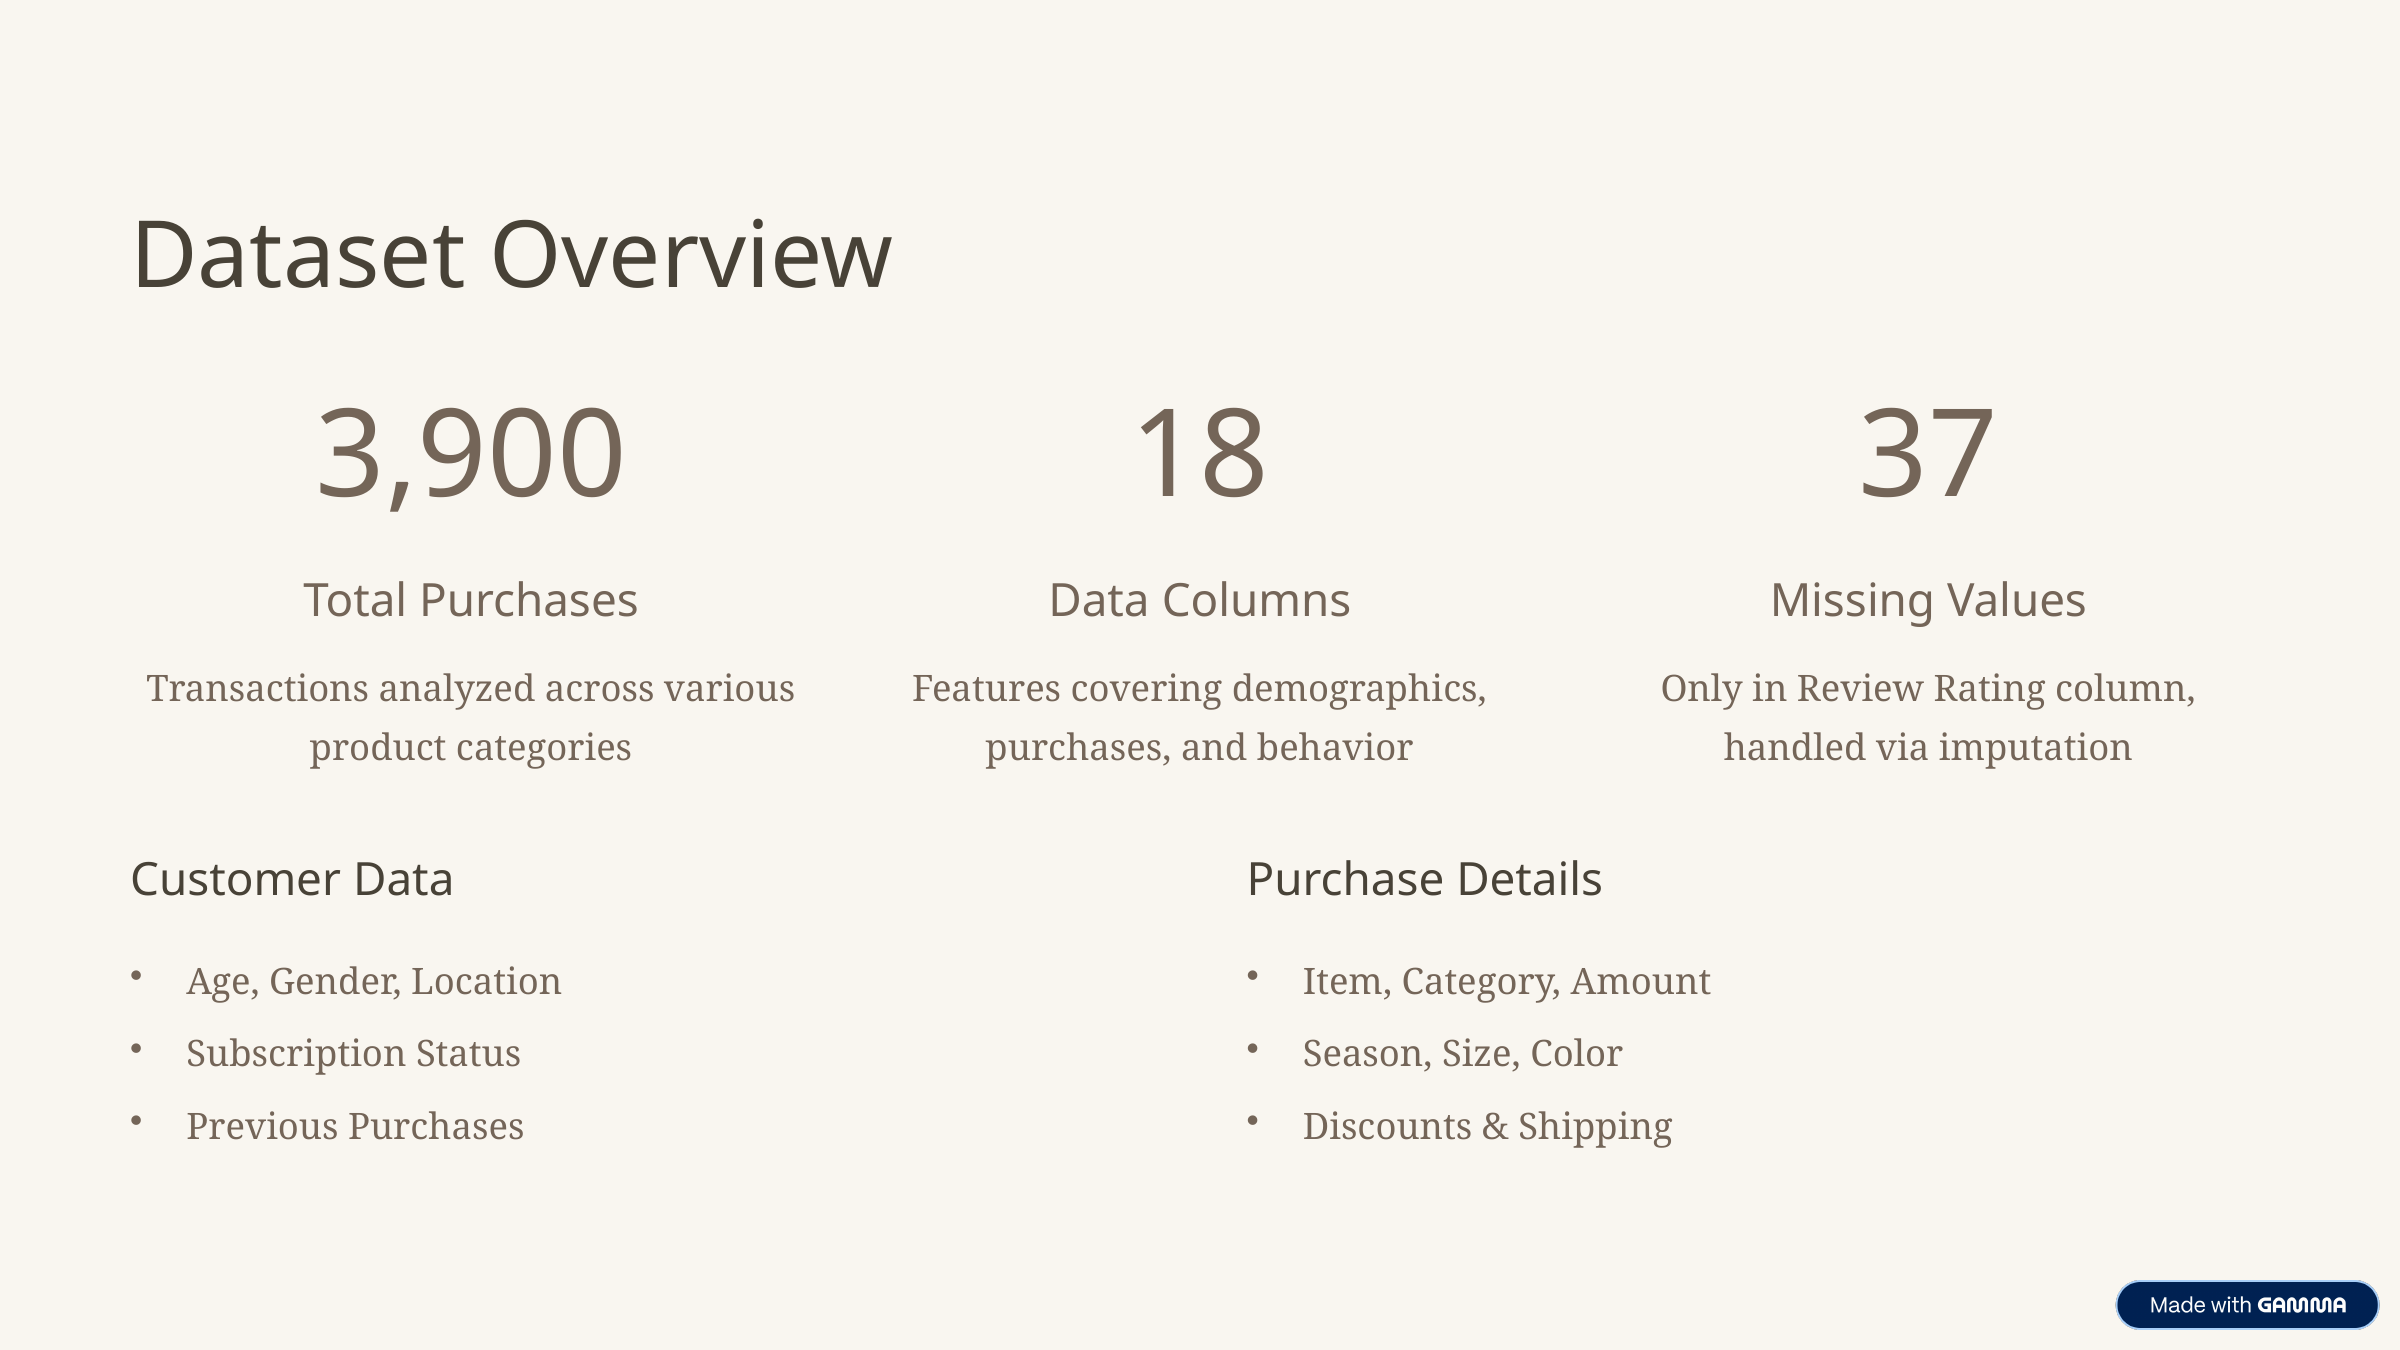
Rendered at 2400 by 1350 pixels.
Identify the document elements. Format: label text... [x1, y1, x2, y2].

picture [2106, 1271, 2389, 1339]
text_box Customer Data [130, 847, 596, 906]
text_box 3,900 [130, 399, 813, 522]
text_box Data Columns [967, 568, 1433, 627]
text_box Discounts & Shipping [1246, 1087, 2271, 1147]
text_box Features covering demographics, purchases, and behavior [858, 648, 1541, 768]
text_box Item, Category, Amount [1246, 942, 2271, 1002]
text_box Only in Review Rating column, handled via imputation [1587, 648, 2270, 768]
text_box Subscription Status [130, 1014, 1155, 1075]
text_box Age, Gender, Location [130, 942, 1155, 1002]
text_box Transactions analyzed across various product categories [130, 648, 813, 768]
text_box 18 [858, 399, 1541, 522]
text_box Missing Values [1696, 568, 2162, 627]
text_box Dataset Overview [130, 189, 1061, 307]
text_box 37 [1587, 399, 2270, 522]
text_box Season, Size, Color [1246, 1014, 2271, 1075]
text_box Purchase Details [1246, 847, 1712, 906]
text_box Total Purchases [238, 568, 704, 627]
text_box Previous Purchases [130, 1087, 1155, 1147]
